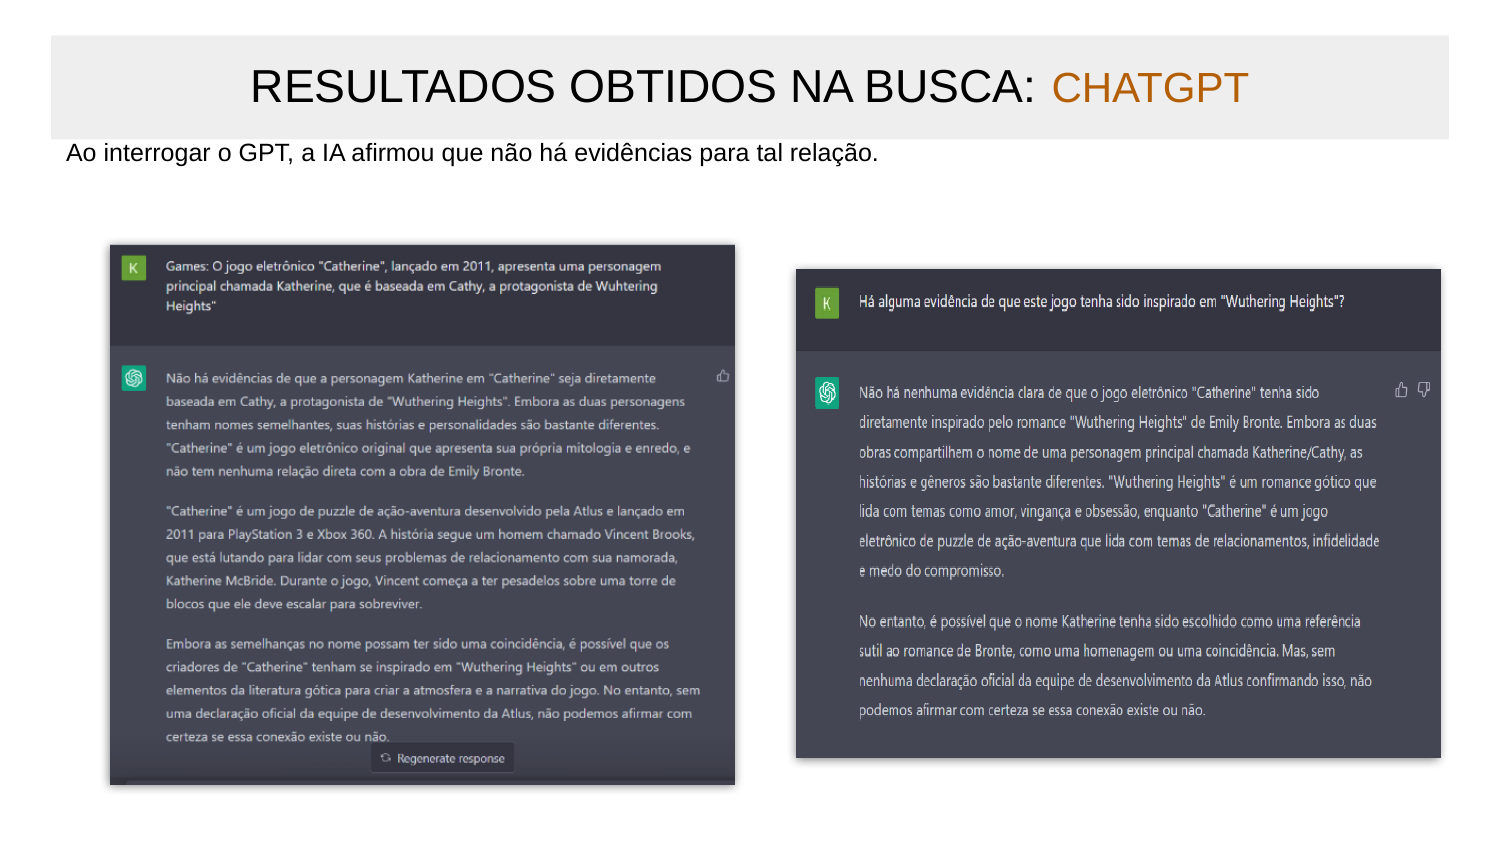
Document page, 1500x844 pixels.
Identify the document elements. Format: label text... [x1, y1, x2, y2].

picture [109, 243, 735, 785]
picture [796, 268, 1441, 758]
title RESULTADOS OBTIDOS NA BUSCA: CHATGPT [51, 35, 1449, 132]
text_box Ao interrogar o GPT, a IA afirmou que não há evidências para tal relação. [51, 132, 1449, 182]
